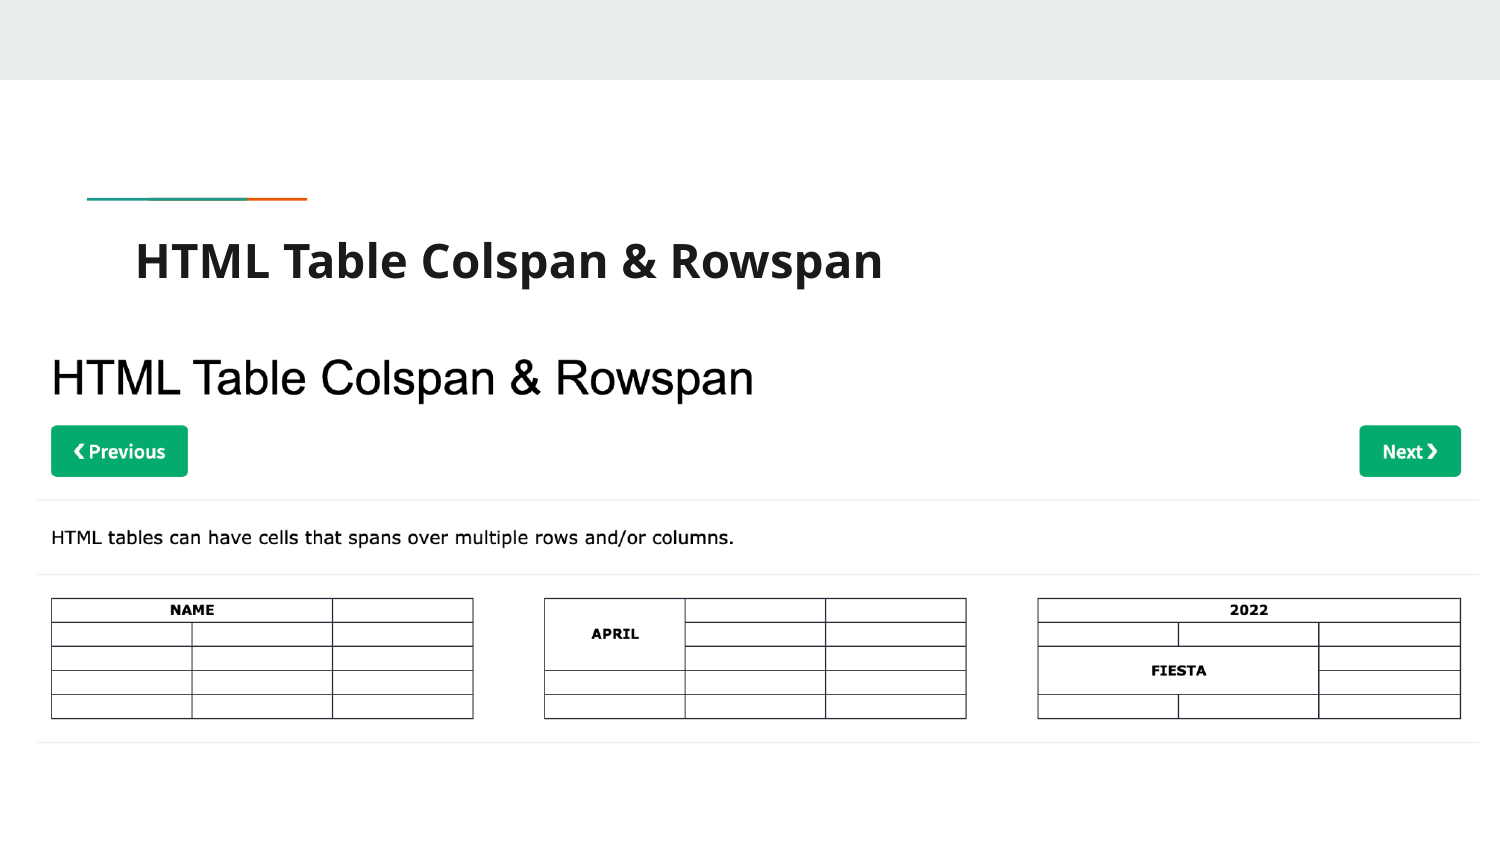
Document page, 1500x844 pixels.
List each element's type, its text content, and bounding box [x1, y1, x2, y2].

picture [37, 328, 1488, 763]
title HTML Table Colspan & Rowspan [119, 216, 1381, 305]
